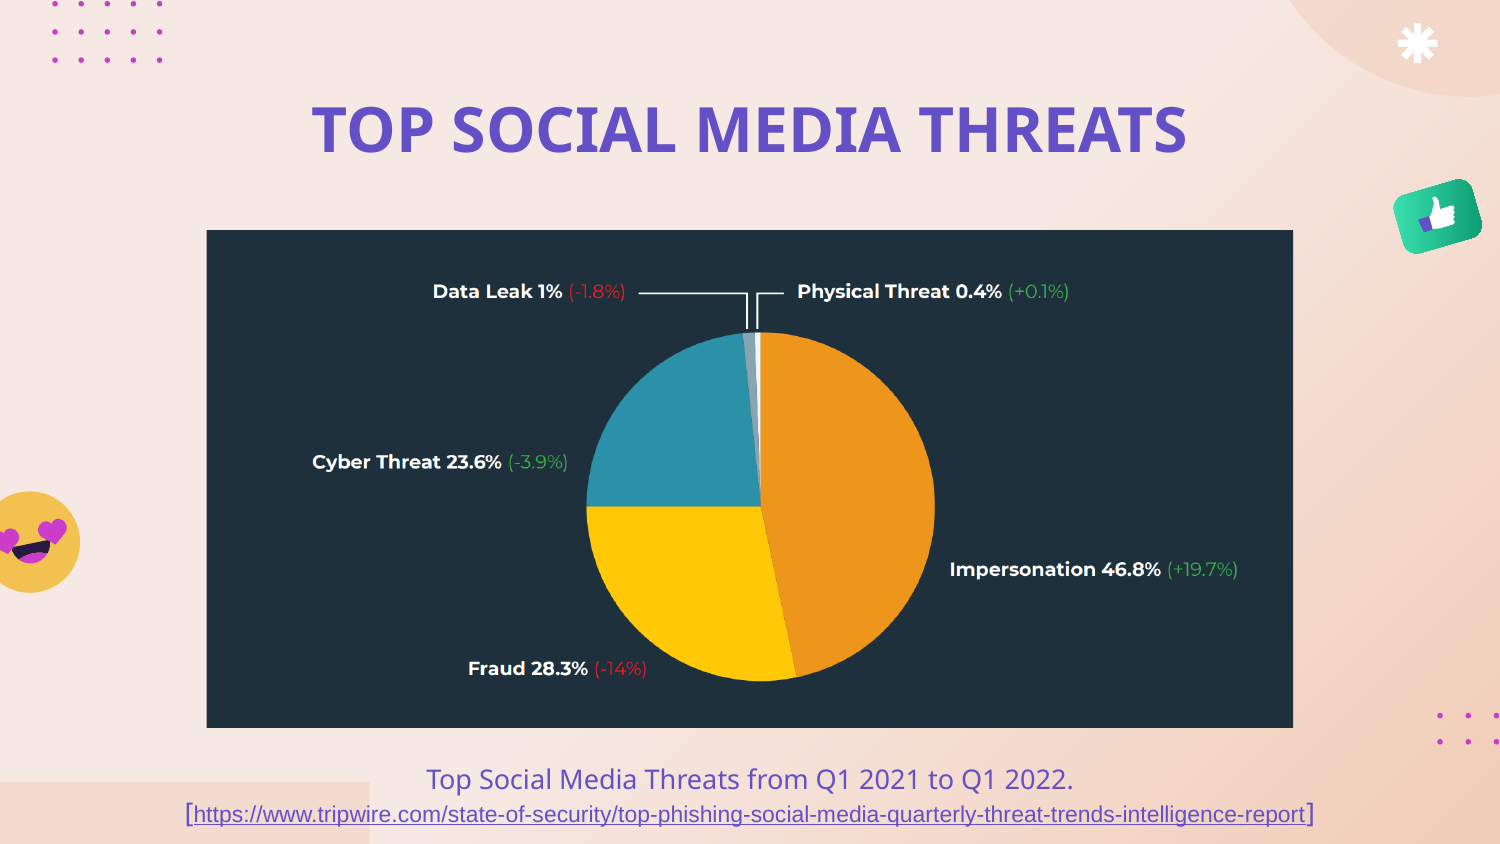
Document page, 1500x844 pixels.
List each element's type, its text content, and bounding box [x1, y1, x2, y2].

title TOP SOCIAL MEDIA THREATS [118, 74, 1382, 169]
picture [206, 230, 1294, 728]
text_box Top Social Media Threats from Q1 2021 to Q1 2022. [https://www.tripwire.com/state-of-security/top-phishing-social-media-quarterly-threat-trends-intelligence-report] [158, 747, 1341, 843]
